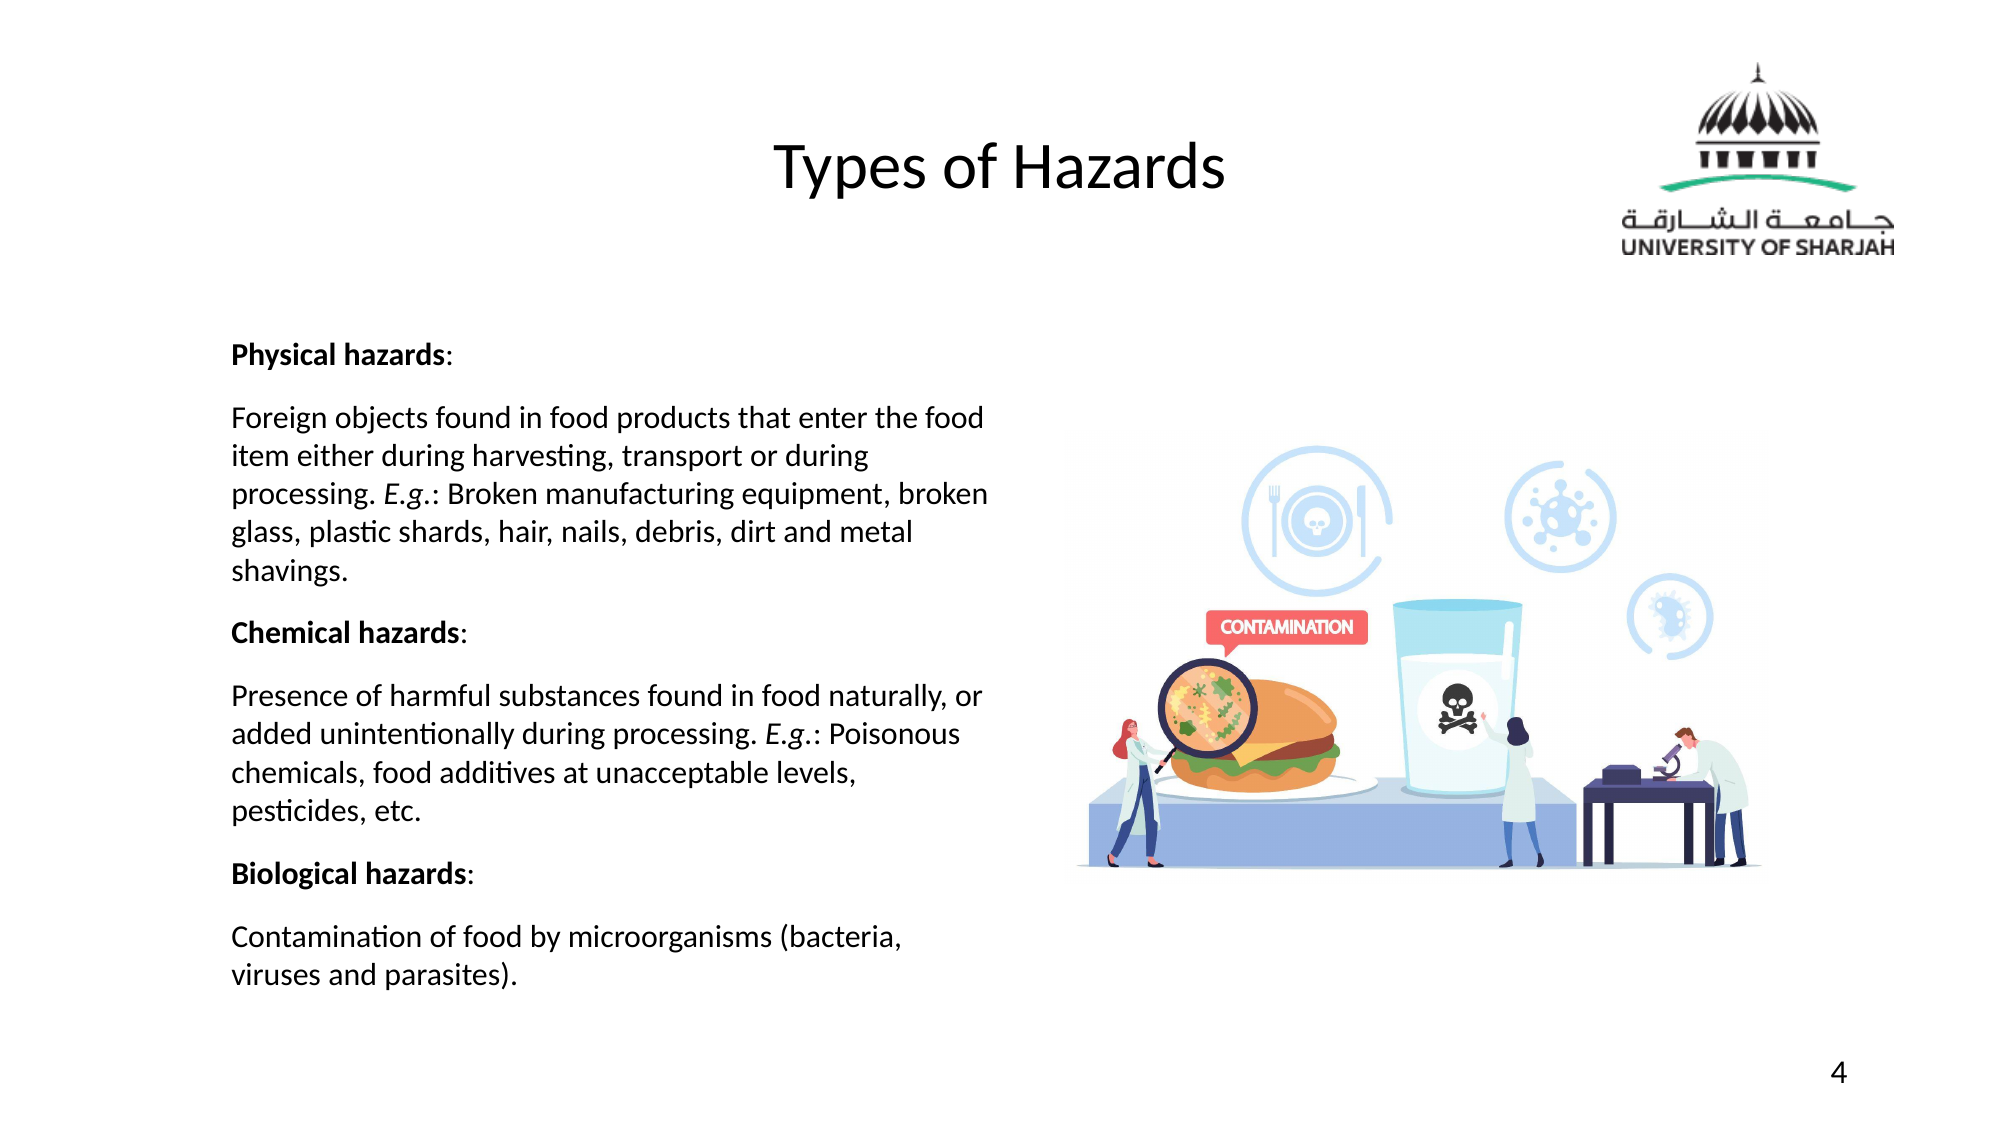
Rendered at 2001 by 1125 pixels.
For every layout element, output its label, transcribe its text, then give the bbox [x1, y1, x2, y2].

title Types of Hazards [319, 59, 1681, 278]
picture [1681, 62, 1894, 255]
picture [1064, 430, 1769, 885]
slide_number ‹#› [1412, 1042, 1863, 1103]
list Physical hazards: Foreign objects found in food products that enter the food item either during harvesting, transport or during processing. E.g.: Broken manufacturing equipment, broken glass, plastic shards, hair, nails, debris, dirt and metal shavings. Chemical hazards: Presence of harmful substances found in food naturally, or added unintentionally during processing. E.g.: Poisonous chemicals, food additives at unacceptable levels, pesticides, etc. Biological hazards: Contamination of food by microorganisms (bacteria, viruses and parasites). [231, 326, 990, 1003]
